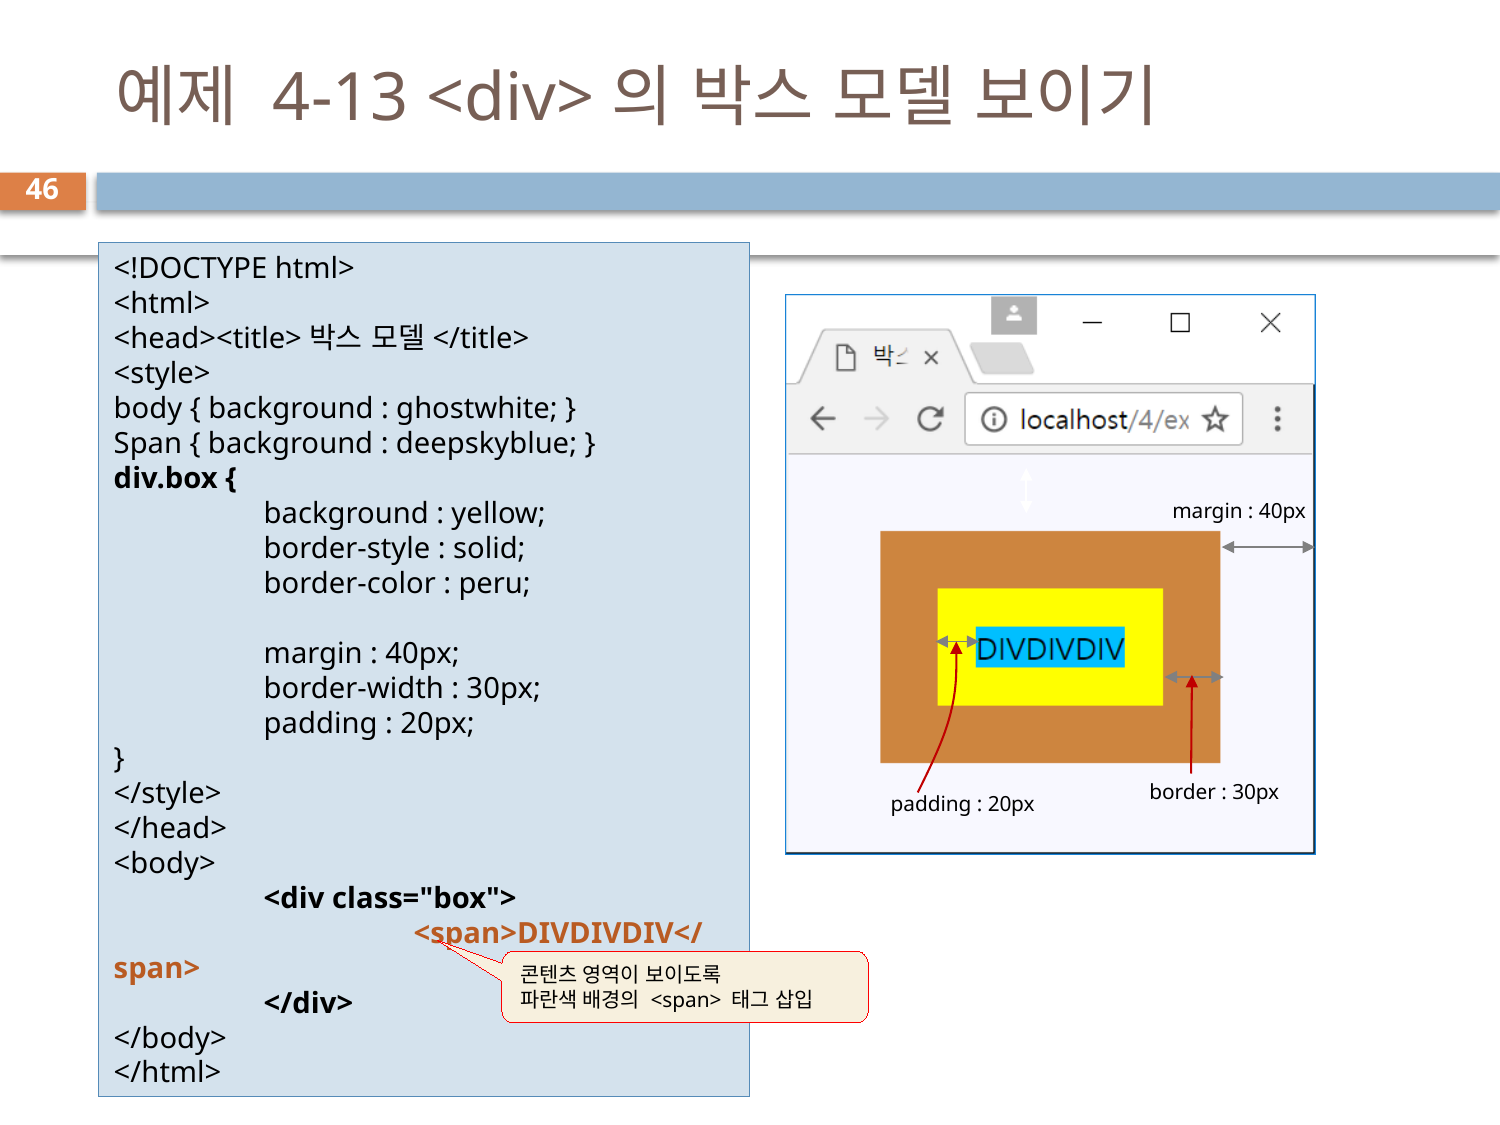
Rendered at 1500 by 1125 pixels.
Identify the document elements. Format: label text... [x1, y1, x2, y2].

text_box 콘텐츠 영역이 보이도록 파란색 배경의 <span> 태그 삽입 [437, 940, 869, 1023]
text_box <!DOCTYPE html> <html> <head><title>박스 모델</title> <style> body { background : ghostwhite; } Span { background : deepskyblue; } div.box { background : yellow; border-style : solid; border-color : peru; margin : 40px; border-width : 30px; padding : 20px; } </style> </head> <body> <div class="box"> <span>DIVDIVDIV</span> </div> </body> </html> [98, 242, 750, 1097]
slide_number 46 [0, 170, 87, 211]
title 예제 4-13 <div>의 박스 모델 보이기 [100, 37, 1438, 149]
picture [785, 294, 1317, 855]
